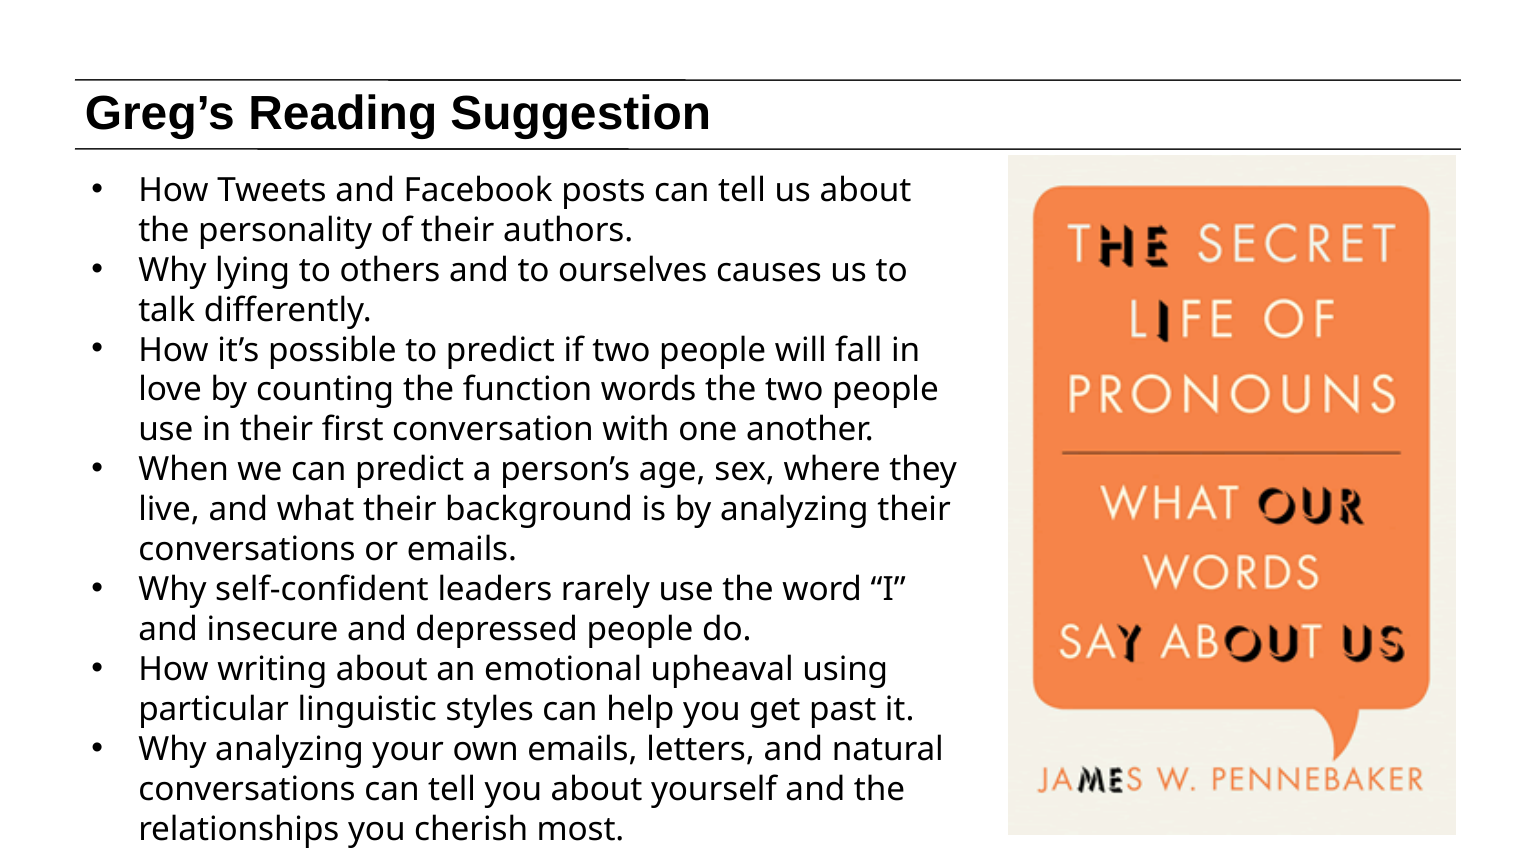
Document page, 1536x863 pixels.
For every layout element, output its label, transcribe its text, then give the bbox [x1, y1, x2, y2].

picture [1008, 155, 1456, 836]
text_box How Tweets and Facebook posts can tell us about the personality of their authors. Why lying to others and to ourselves causes us to talk differently. How it’s possible to predict if two people will fall in love by counting the function words the two people use in their first conversation with one another. When we can predict a person’s age, sex, where they live, and what their background is by analyzing their conversations or emails. Why self-confident leaders rarely use the word “I” and insecure and depressed people do. How writing about an emotional upheaval using particular linguistic styles can help you get past it. Why analyzing your own emails, letters, and natural conversations can tell you about yourself and the relationships you cherish most. [76, 160, 985, 854]
title Greg’s Reading Suggestion [76, 82, 1369, 156]
